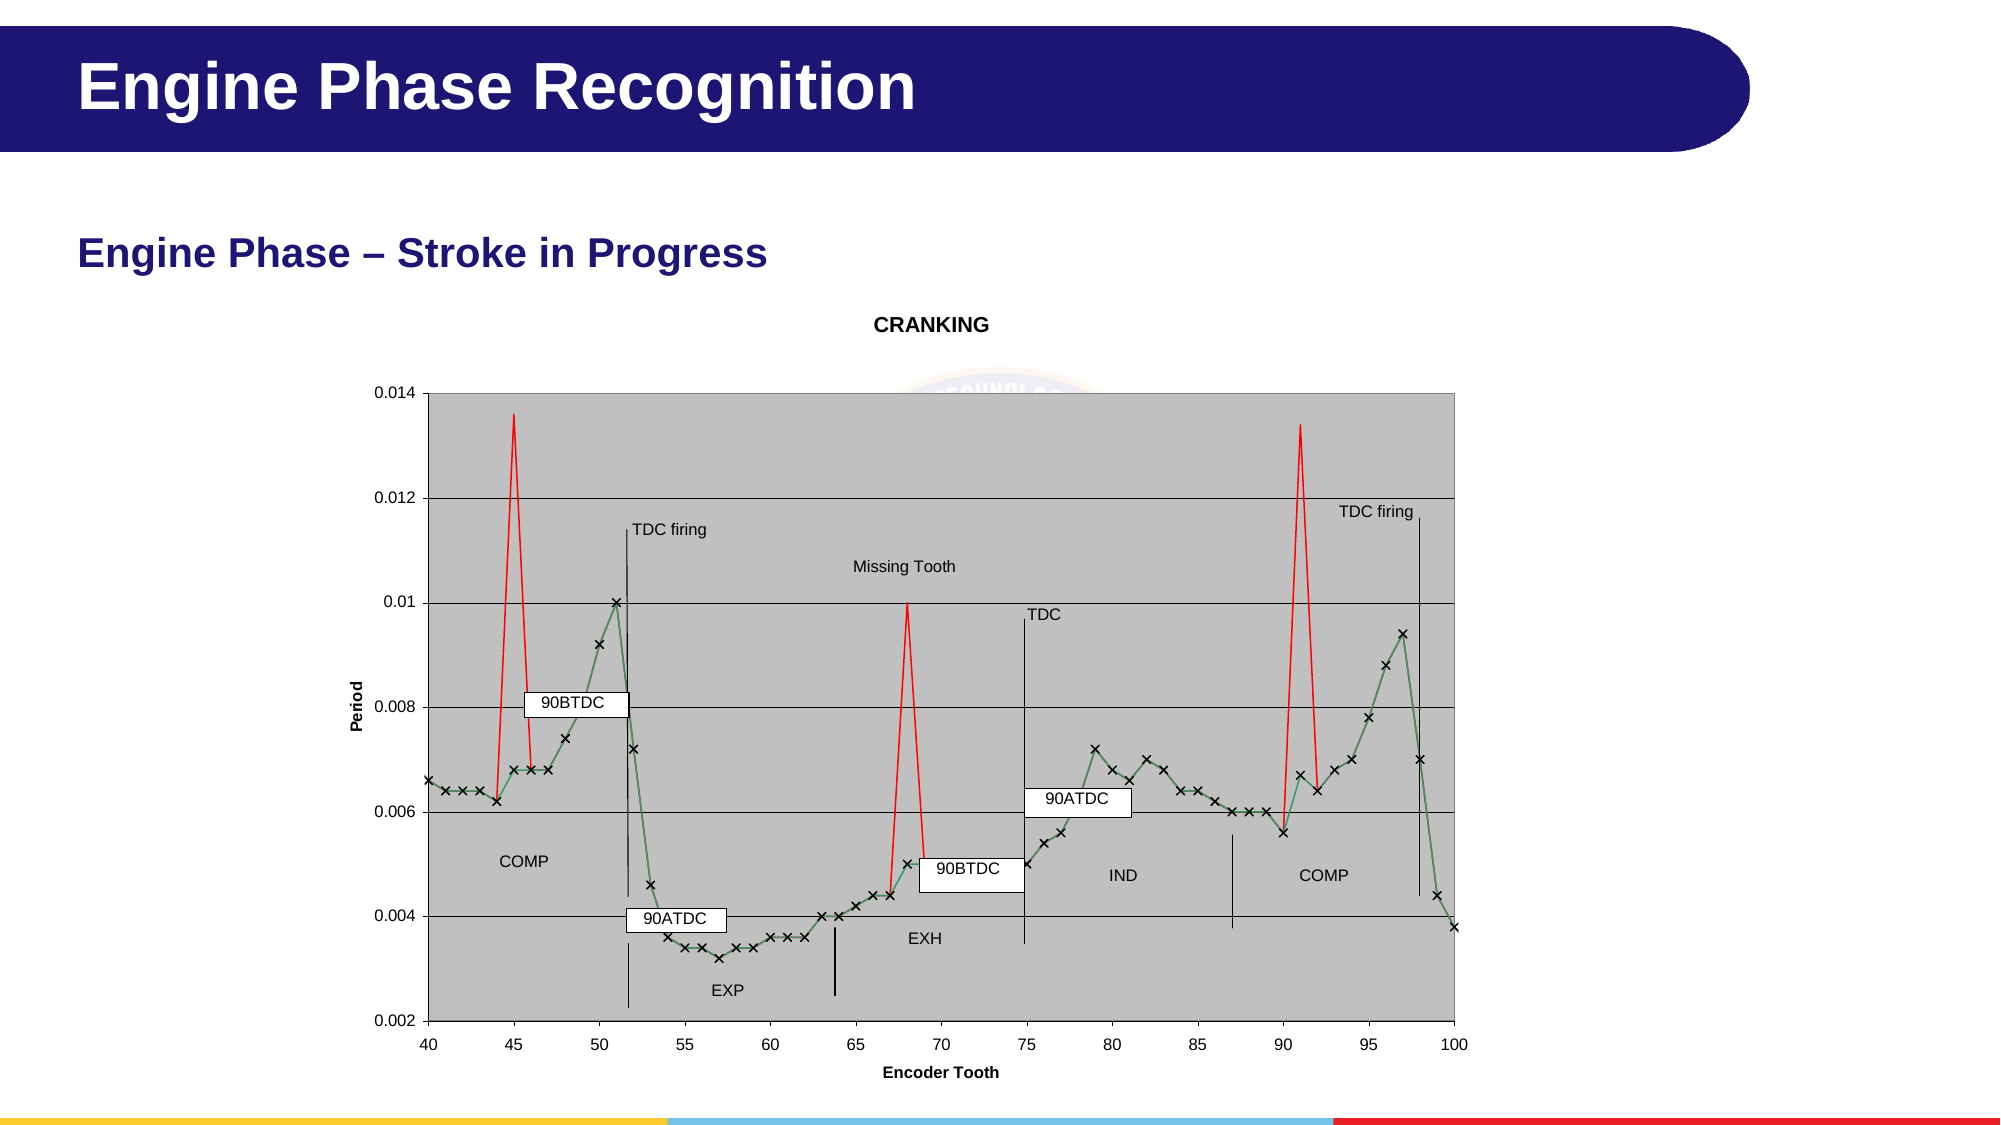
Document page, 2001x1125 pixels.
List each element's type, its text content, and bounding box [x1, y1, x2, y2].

list Engine Phase – Stroke in Progress [62, 224, 788, 290]
title Engine Phase Recognition [62, 25, 1592, 151]
picture [0, 1118, 2000, 1125]
picture [324, 285, 1539, 1100]
picture [0, 26, 1750, 152]
